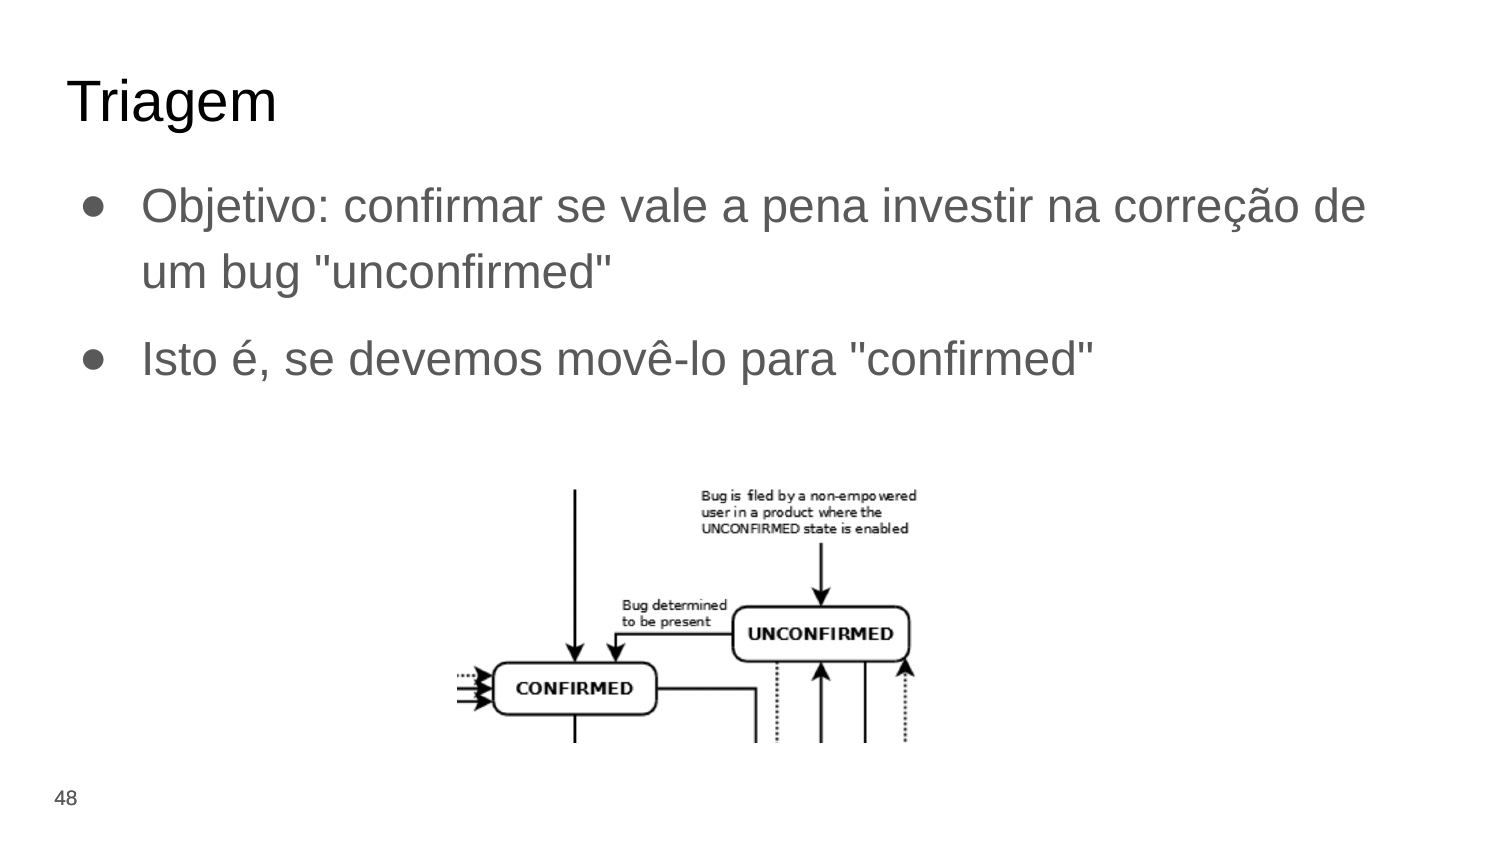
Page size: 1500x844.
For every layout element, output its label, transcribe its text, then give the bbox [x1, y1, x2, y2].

slide_number ‹#› [2, 764, 93, 830]
picture [457, 467, 975, 743]
list Objetivo: confirmar se vale a pena investir na correção de um bug "unconfirmed" Isto é, se devemos movê-lo para "confirmed" [51, 151, 1449, 481]
title Triagem [51, 48, 1449, 142]
